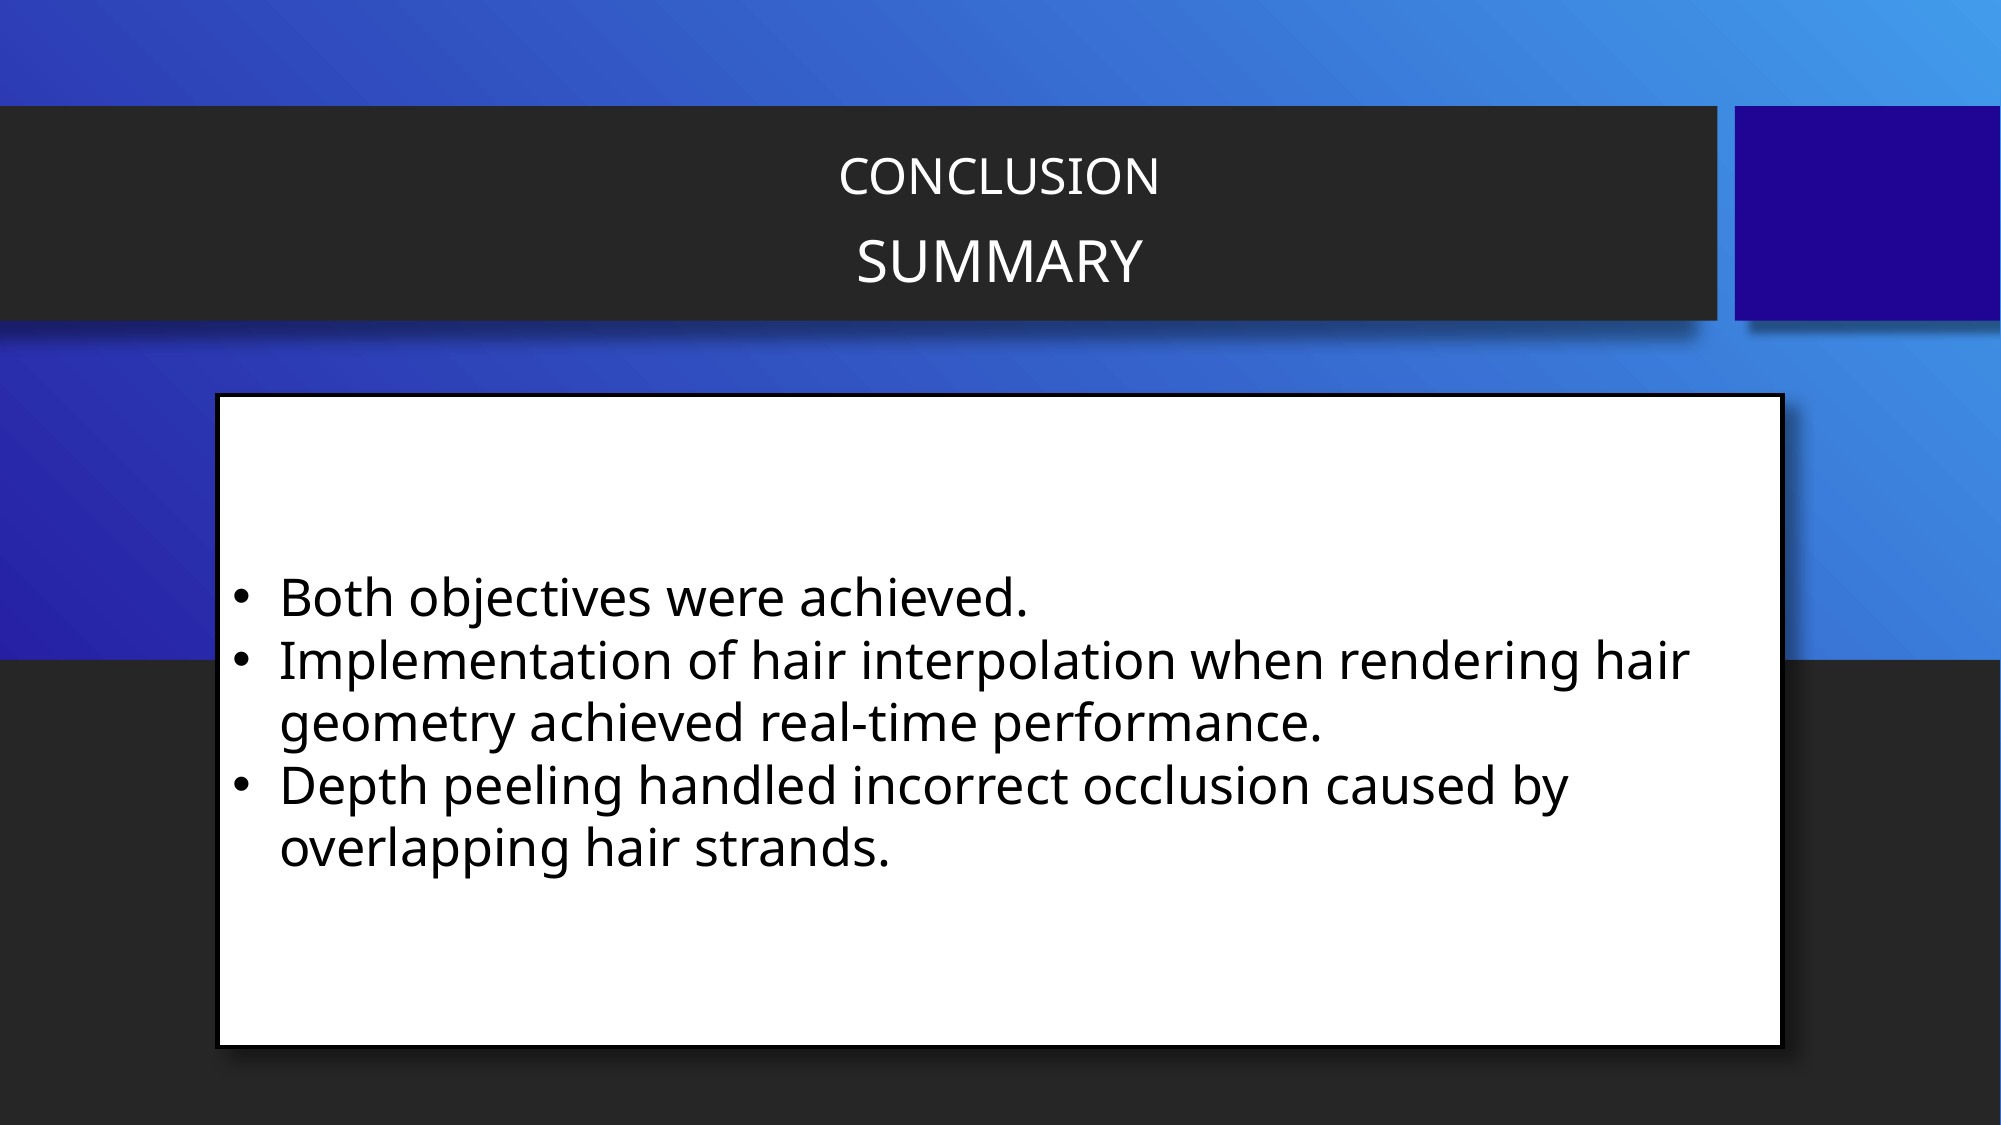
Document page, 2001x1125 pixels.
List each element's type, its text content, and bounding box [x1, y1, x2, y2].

text_box CONCLUSION [494, 106, 1506, 212]
text_box [0, 105, 1718, 322]
text_box [0, 0, 2000, 217]
text_box SUMMARY [141, 217, 1859, 302]
text_box [0, 302, 2000, 659]
text_box Both objectives were achieved. Implementation of hair interpolation when rendering hair geometry achieved real-time performance. Depth peeling handled incorrect occlusion caused by overlapping hair strands. [216, 394, 1783, 1048]
text_box [1734, 105, 2000, 322]
text_box [0, 659, 2000, 1125]
